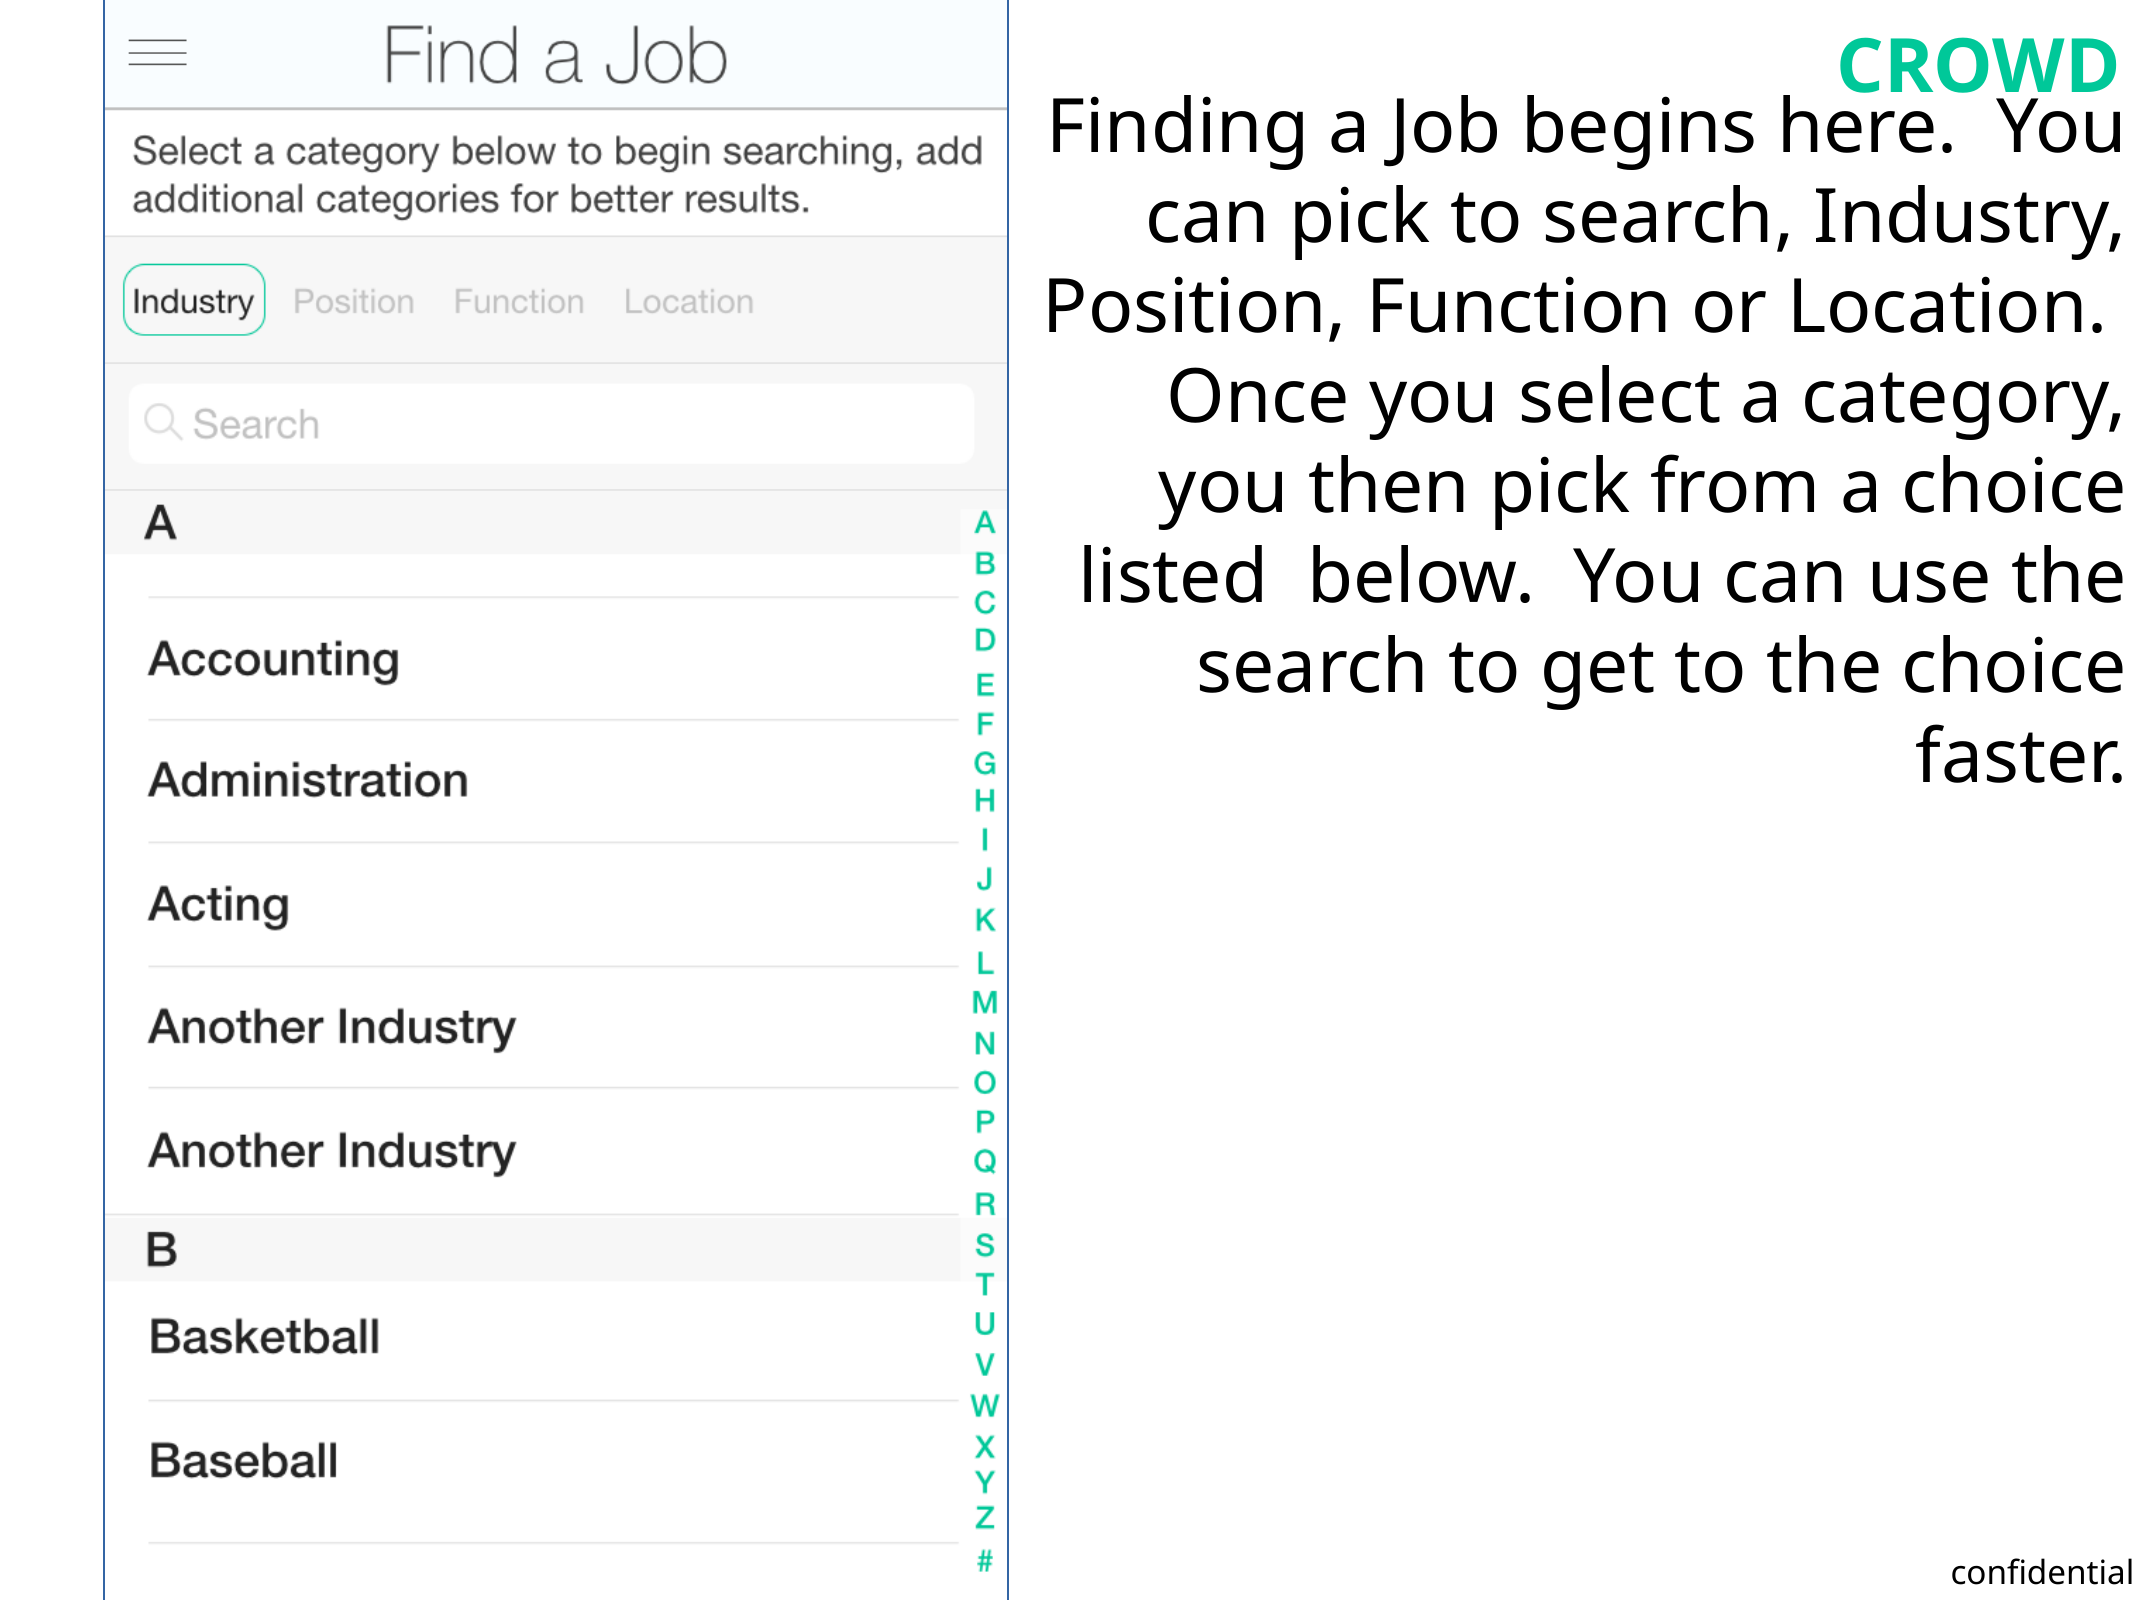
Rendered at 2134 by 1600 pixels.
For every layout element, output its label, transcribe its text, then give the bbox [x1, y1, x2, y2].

text_box Finding a Job begins here. You can pick to search, Industry, Position, Function or Location. Once you select a category, you then pick from a choice listed below. You can use the search to get to the choice faster. [1015, 69, 2134, 806]
picture [104, 0, 1007, 1600]
